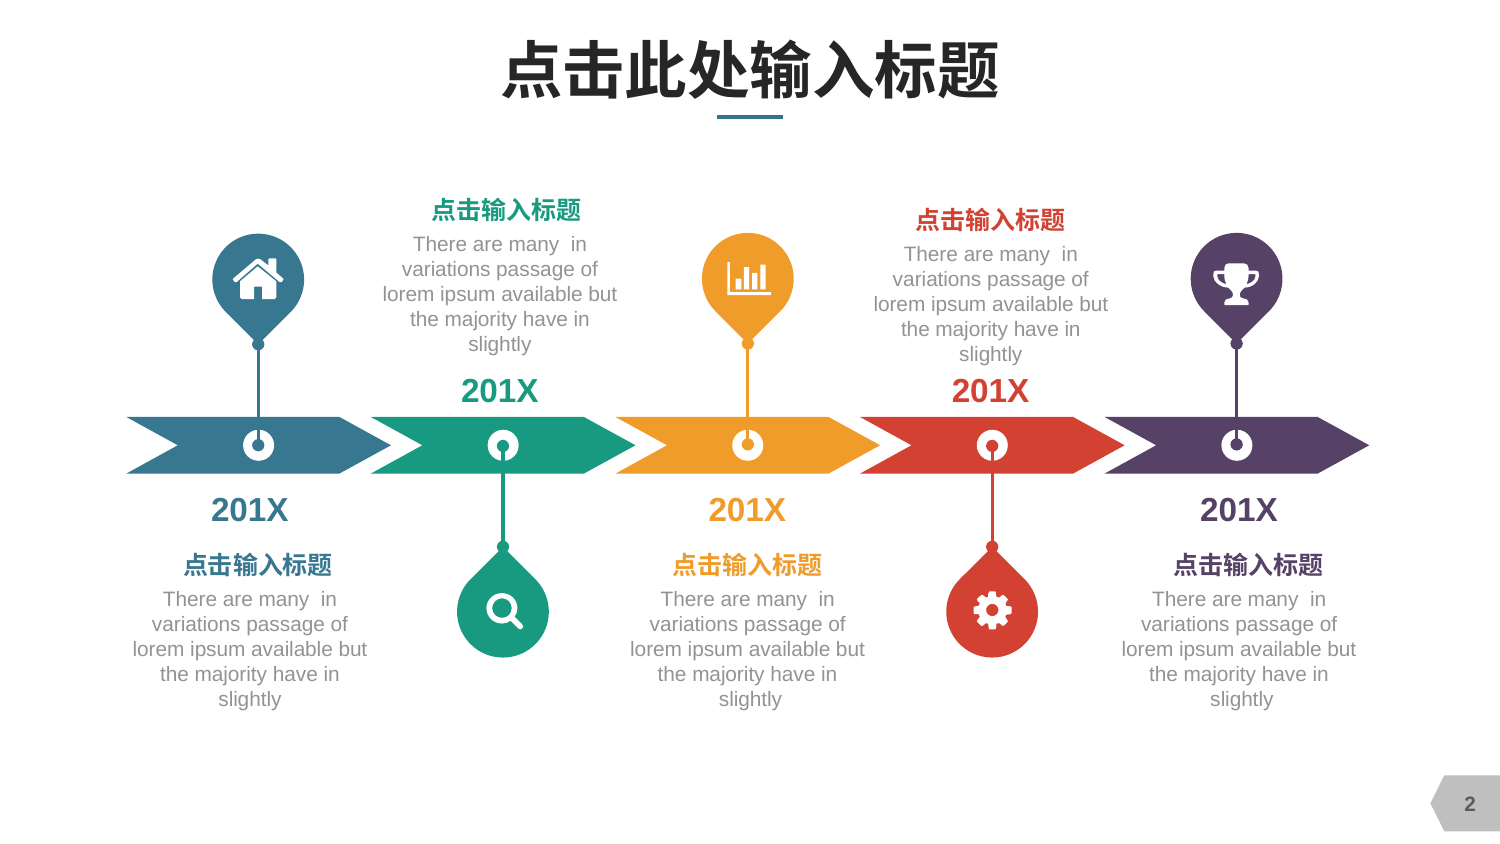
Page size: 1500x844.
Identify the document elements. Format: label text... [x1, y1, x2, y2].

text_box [212, 233, 305, 326]
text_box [370, 416, 614, 474]
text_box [125, 416, 369, 474]
title 点击此处输入标题 [103, 15, 1397, 122]
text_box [1190, 232, 1283, 325]
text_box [1104, 416, 1370, 474]
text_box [126, 549, 374, 712]
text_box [615, 416, 858, 474]
text_box 201X [210, 488, 289, 529]
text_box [701, 232, 794, 325]
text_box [868, 204, 1114, 367]
slide_number 2 [1432, 780, 1500, 826]
text_box 201X [708, 488, 787, 529]
text_box 201X [951, 375, 1030, 409]
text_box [456, 565, 550, 658]
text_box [621, 549, 874, 712]
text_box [859, 416, 1103, 474]
text_box 201X [1200, 488, 1279, 529]
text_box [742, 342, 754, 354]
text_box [1113, 549, 1365, 712]
text_box 201X [460, 368, 539, 409]
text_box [377, 194, 623, 358]
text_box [946, 565, 1039, 658]
